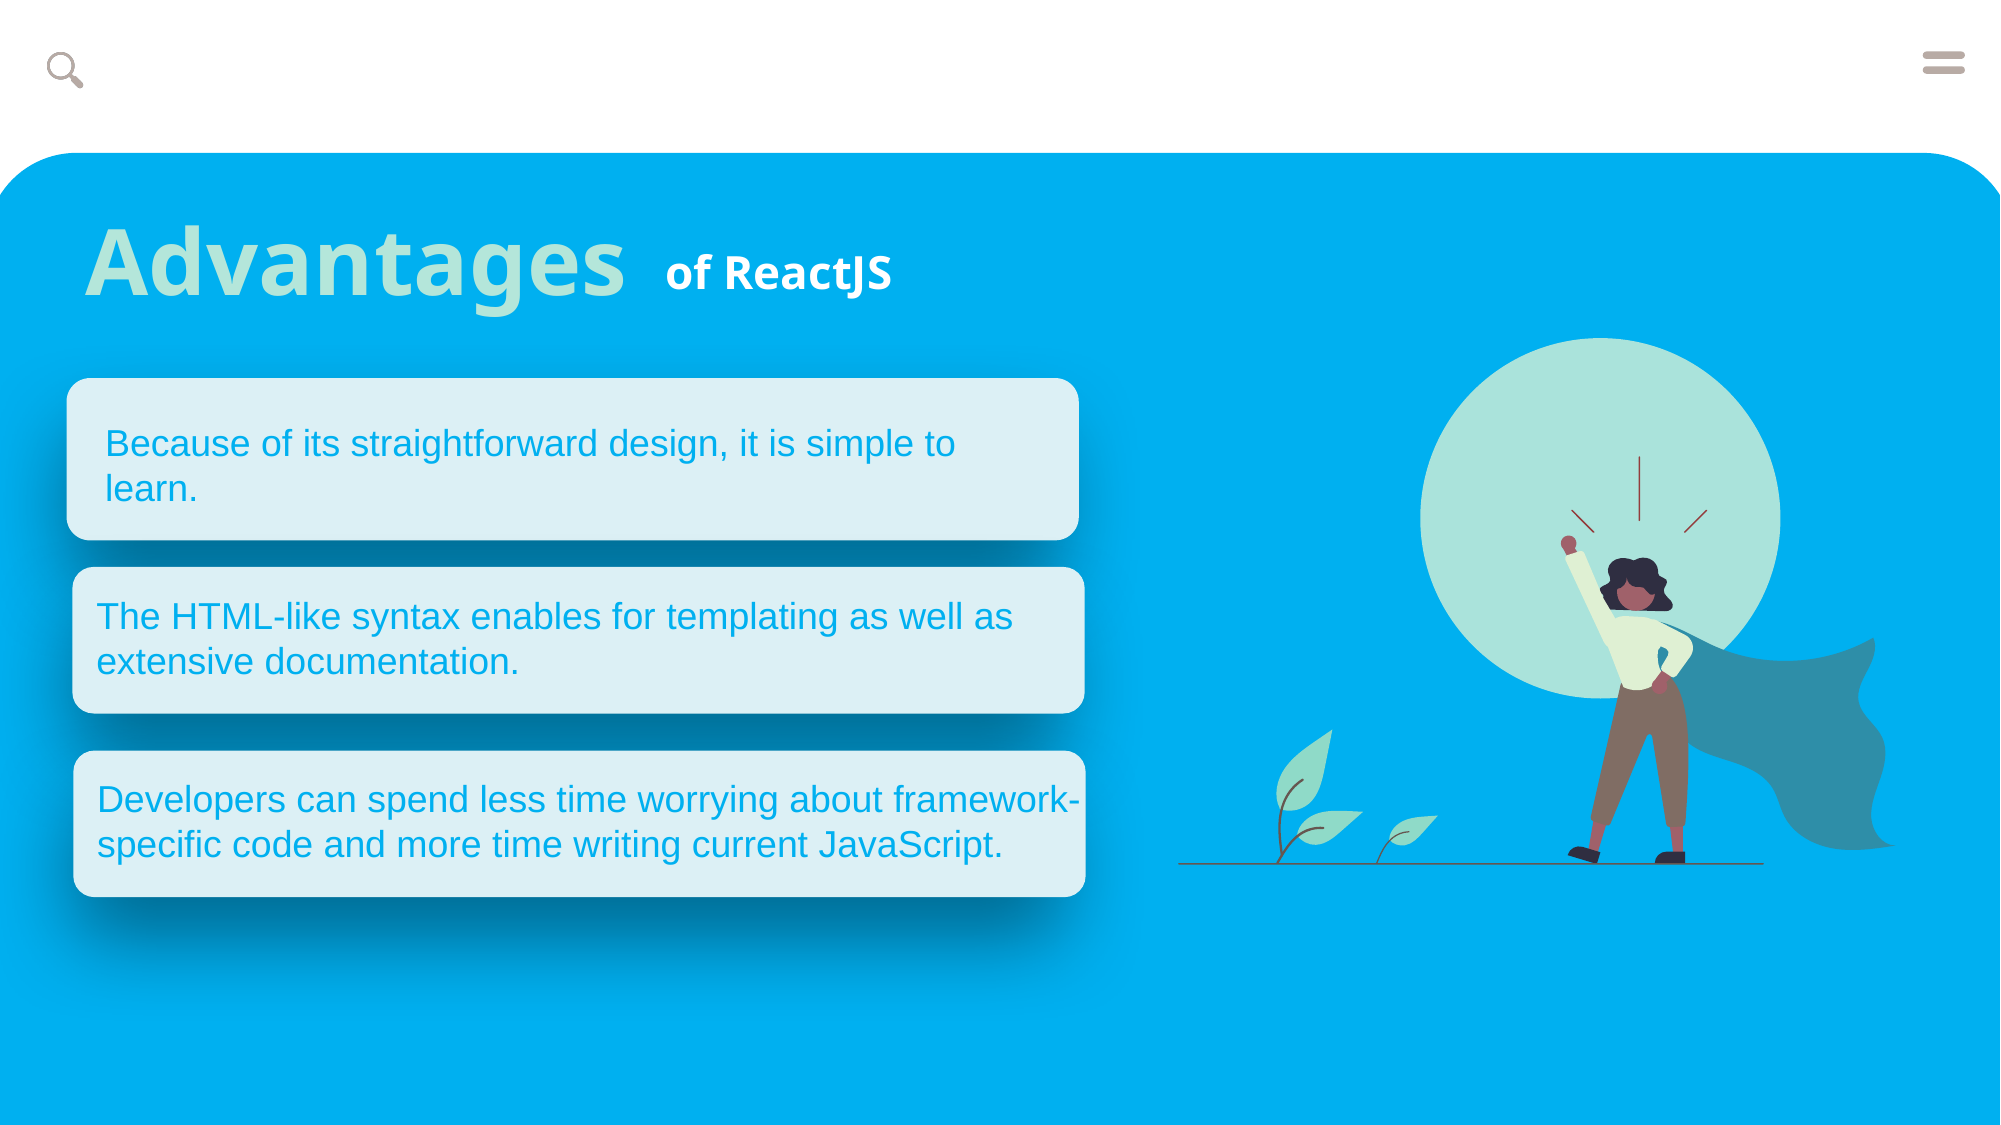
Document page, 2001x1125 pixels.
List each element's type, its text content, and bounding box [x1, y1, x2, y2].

text_box [71, 565, 1086, 715]
text_box Advantages [70, 196, 685, 321]
text_box of ReactJS [638, 235, 1401, 306]
text_box [72, 749, 1087, 899]
text_box Developers can spend less time worrying about framework-specific code and more time writing current JavaScript. [82, 768, 1116, 873]
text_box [43, 48, 1966, 92]
text_box Because of its straightforward design, it is simple to learn. [90, 411, 1055, 517]
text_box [1177, 338, 1896, 865]
text_box [0, 151, 2000, 1125]
text_box [65, 377, 1080, 542]
text_box The HTML-like syntax enables for templating as well as extensive documentation. [81, 584, 1069, 690]
